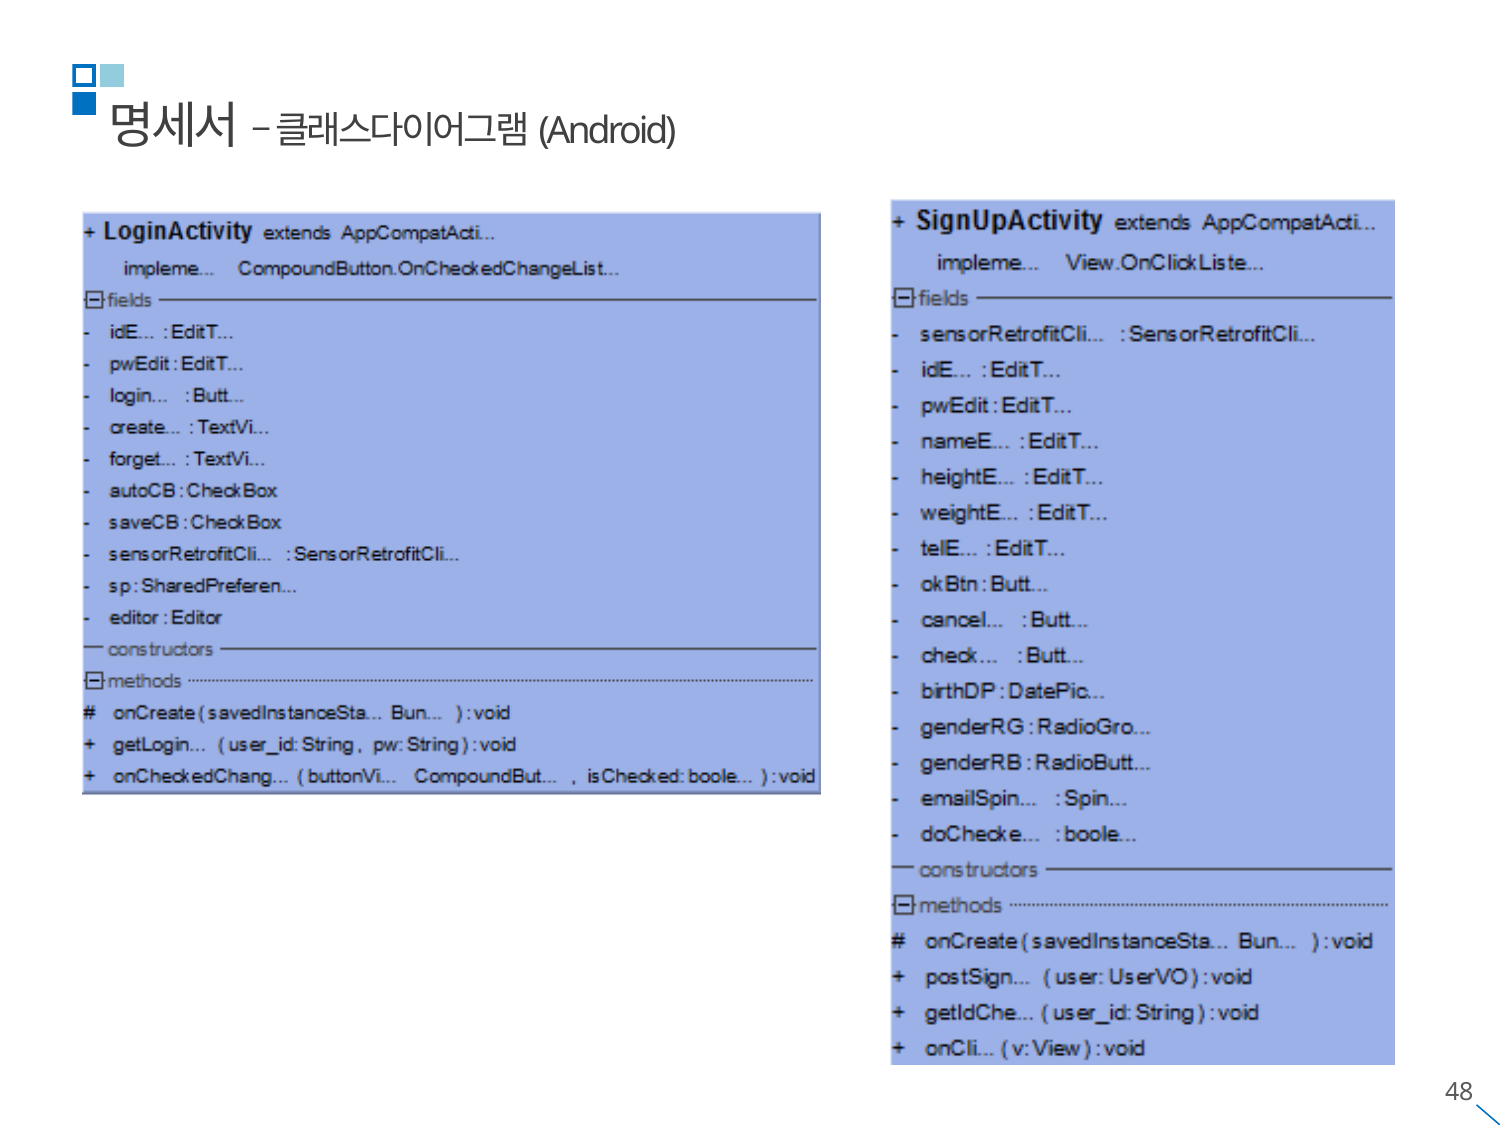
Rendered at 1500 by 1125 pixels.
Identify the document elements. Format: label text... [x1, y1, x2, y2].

picture [890, 198, 1395, 1065]
text_box 명세서 – 클래스다이어그램(Android) [93, 86, 1383, 162]
picture [81, 210, 821, 798]
